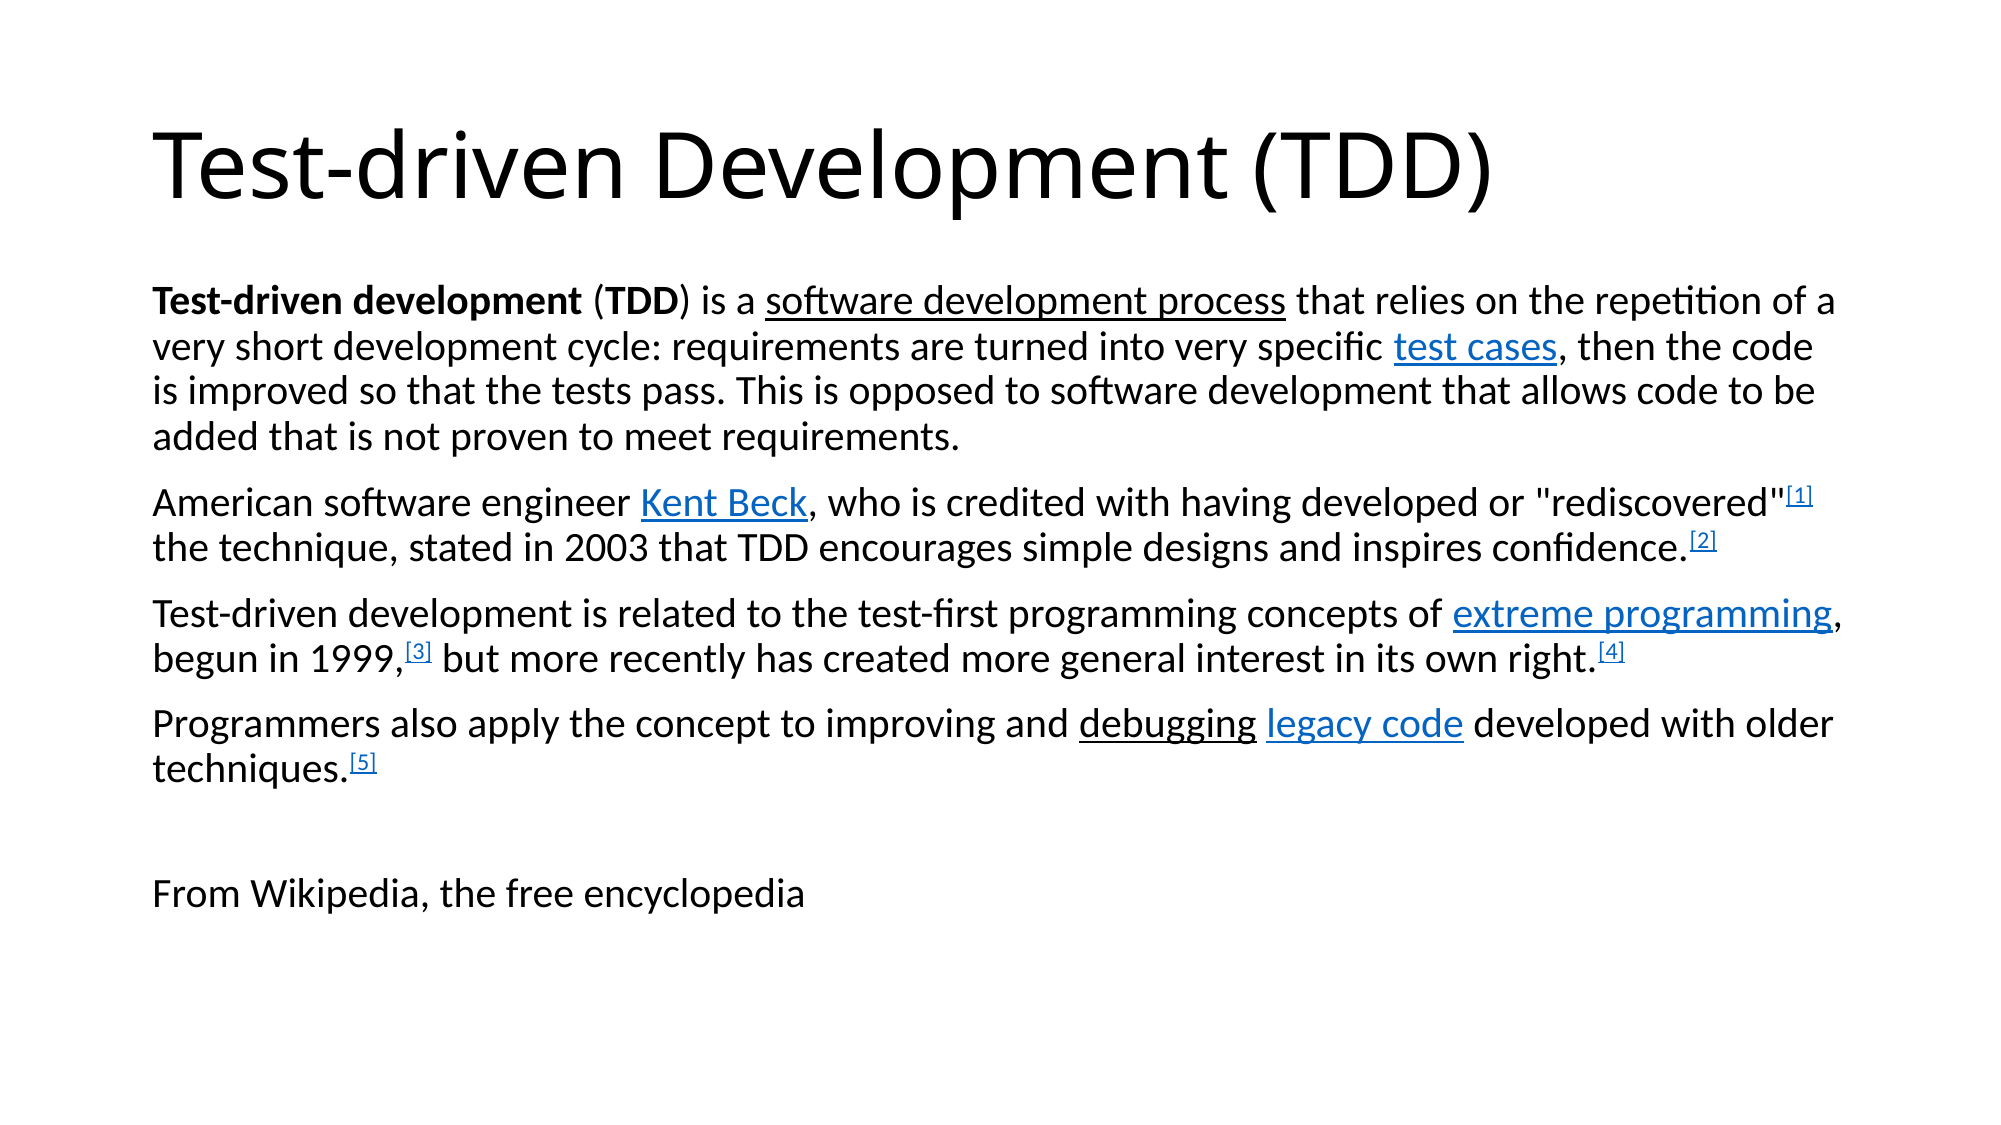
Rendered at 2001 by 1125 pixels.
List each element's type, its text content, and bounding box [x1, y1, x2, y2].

title Test-driven Development (TDD) [137, 59, 1863, 271]
list Test-driven development (TDD) is a software development process that relies on the repetition of a very short development cycle: requirements are turned into very specific test cases, then the code is improved so that the tests pass. This is opposed to software development that allows code to be added that is not proven to meet requirements. American software engineer Kent Beck, who is credited with having developed or "rediscovered"[1] the technique, stated in 2003 that TDD encourages simple designs and inspires confidence.[2] Test-driven development is related to the test-first programming concepts of extreme programming, begun in 1999,[3] but more recently has created more general interest in its own right.[4] Programmers also apply the concept to improving and debugging legacy code developed with older techniques.[5] From Wikipedia, the free encyclopedia [137, 271, 1863, 1014]
